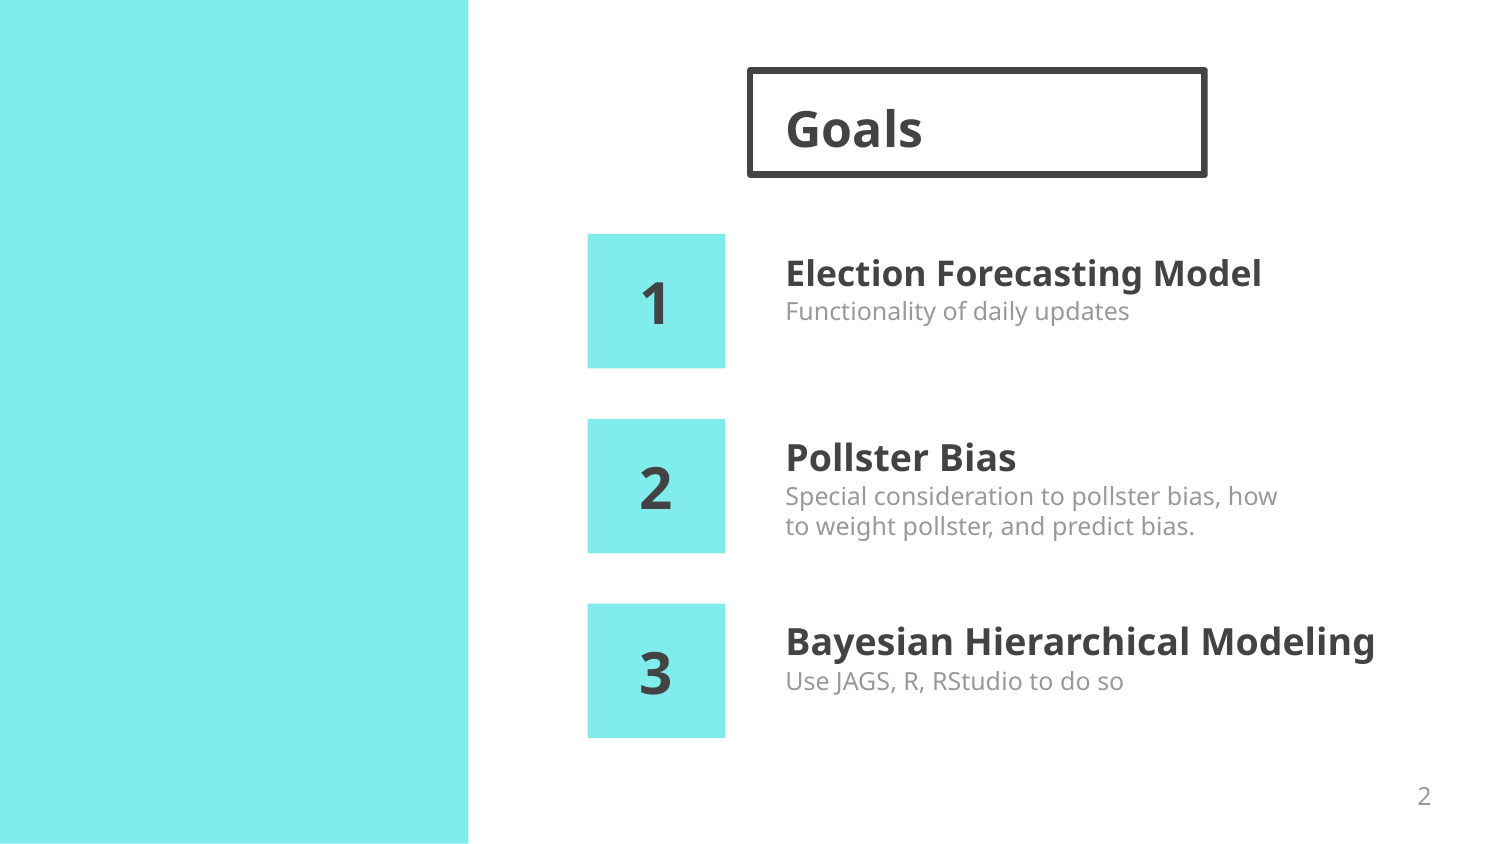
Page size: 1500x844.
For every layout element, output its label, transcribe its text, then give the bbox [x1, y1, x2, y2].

slide_number 2 [1402, 764, 1493, 830]
title Bayesian Hierarchical Modeling [770, 566, 1500, 679]
title Election Forecasting Model [770, 196, 1500, 309]
title 1 [553, 249, 760, 354]
subtitle Functionality of daily updates [770, 280, 1323, 376]
subtitle Use JAGS, R, RStudio to do so [770, 679, 1323, 746]
subtitle Special consideration to pollster bias, how to weight pollster, and predict bias. [770, 494, 1323, 561]
title Goals [770, 31, 1500, 196]
title 2 [553, 433, 760, 539]
title 3 [553, 618, 760, 724]
title Pollster Bias [770, 381, 1500, 494]
